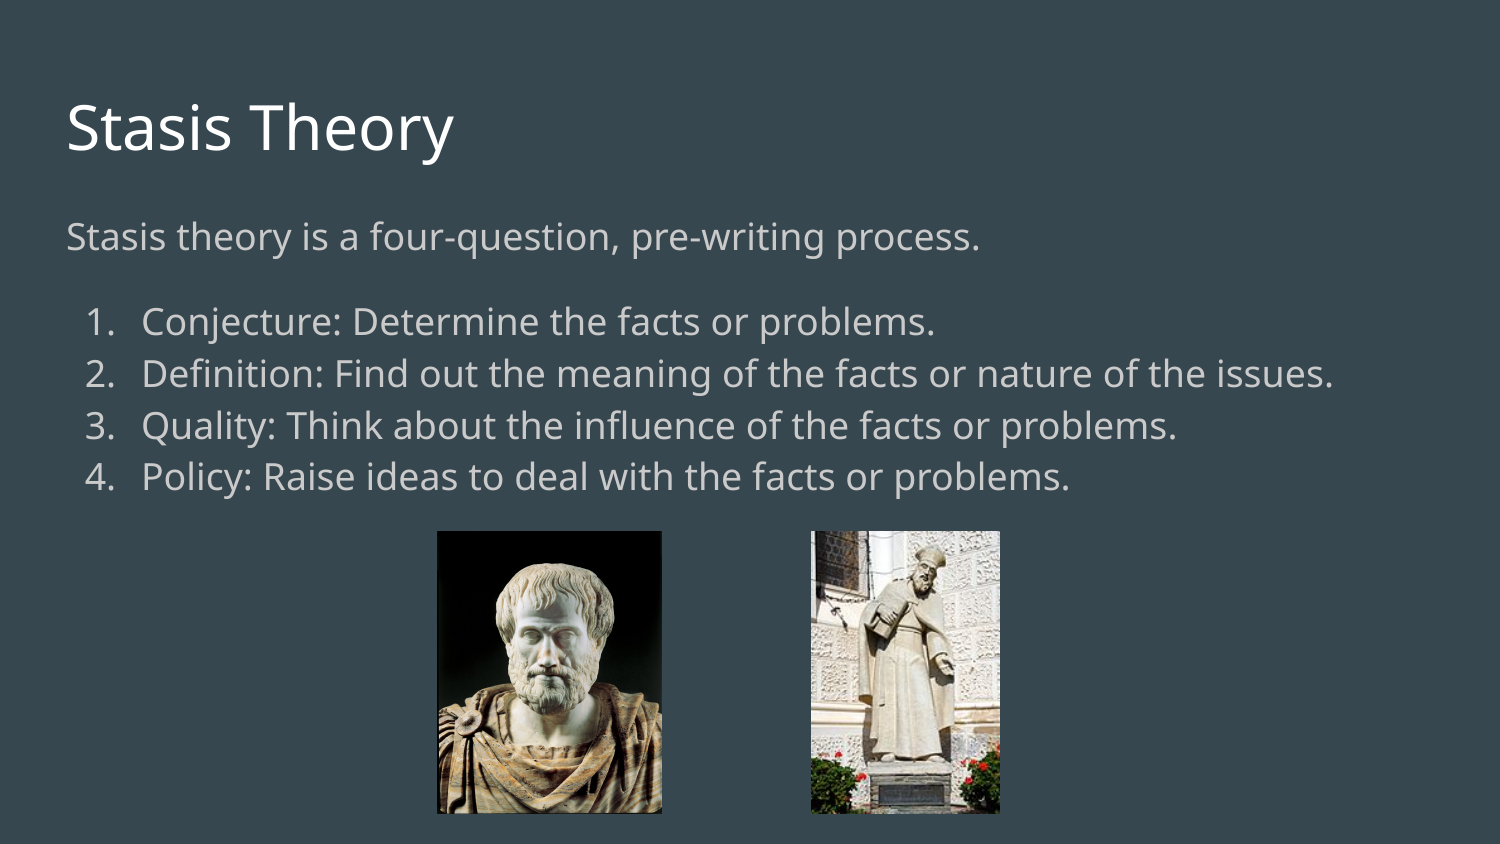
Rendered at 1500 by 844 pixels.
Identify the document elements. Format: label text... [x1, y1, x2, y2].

list Stasis theory is a four-question, pre-writing process. Conjecture: Determine the facts or problems. Definition: Find out the meaning of the facts or nature of the issues. Quality: Think about the influence of the facts or problems. Policy: Raise ideas to deal with the facts or problems. [51, 191, 1449, 748]
picture [436, 531, 662, 814]
picture [810, 531, 1000, 814]
title Stasis Theory [51, 72, 1449, 167]
